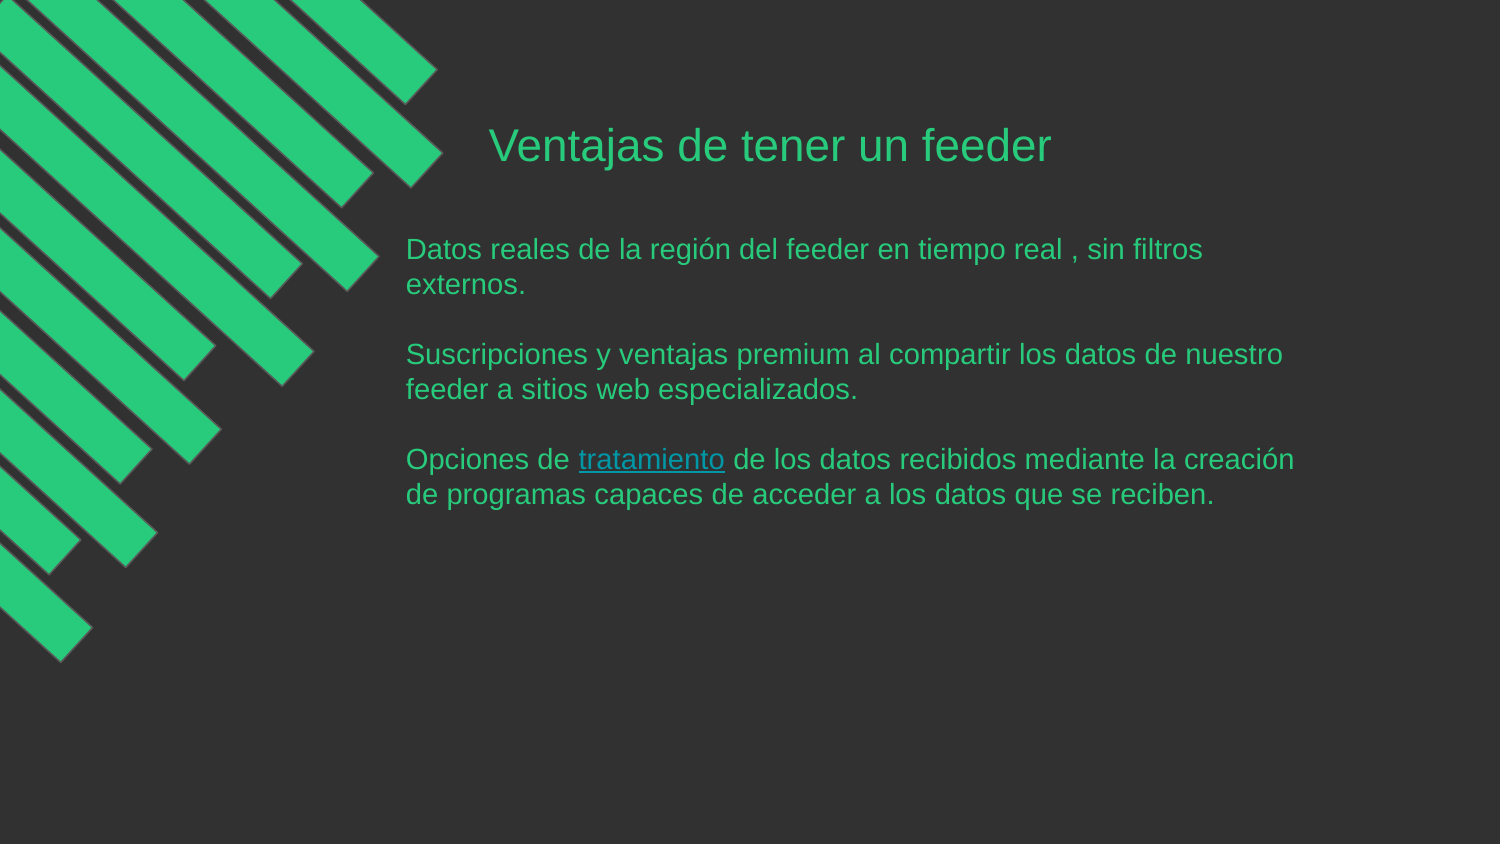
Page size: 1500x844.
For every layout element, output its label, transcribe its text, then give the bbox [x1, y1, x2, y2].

text_box Datos reales de la región del feeder en tiempo real , sin filtros externos. Suscripciones y ventajas premium al compartir los datos de nuestro feeder a sitios web especializados. Opciones de tratamiento de los datos recibidos mediante la creación de programas capaces de acceder a los datos que se reciben. [390, 215, 1339, 525]
text_box Ventajas de tener un feeder [570, 100, 1391, 186]
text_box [0, 0, 343, 783]
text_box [346, 0, 564, 507]
